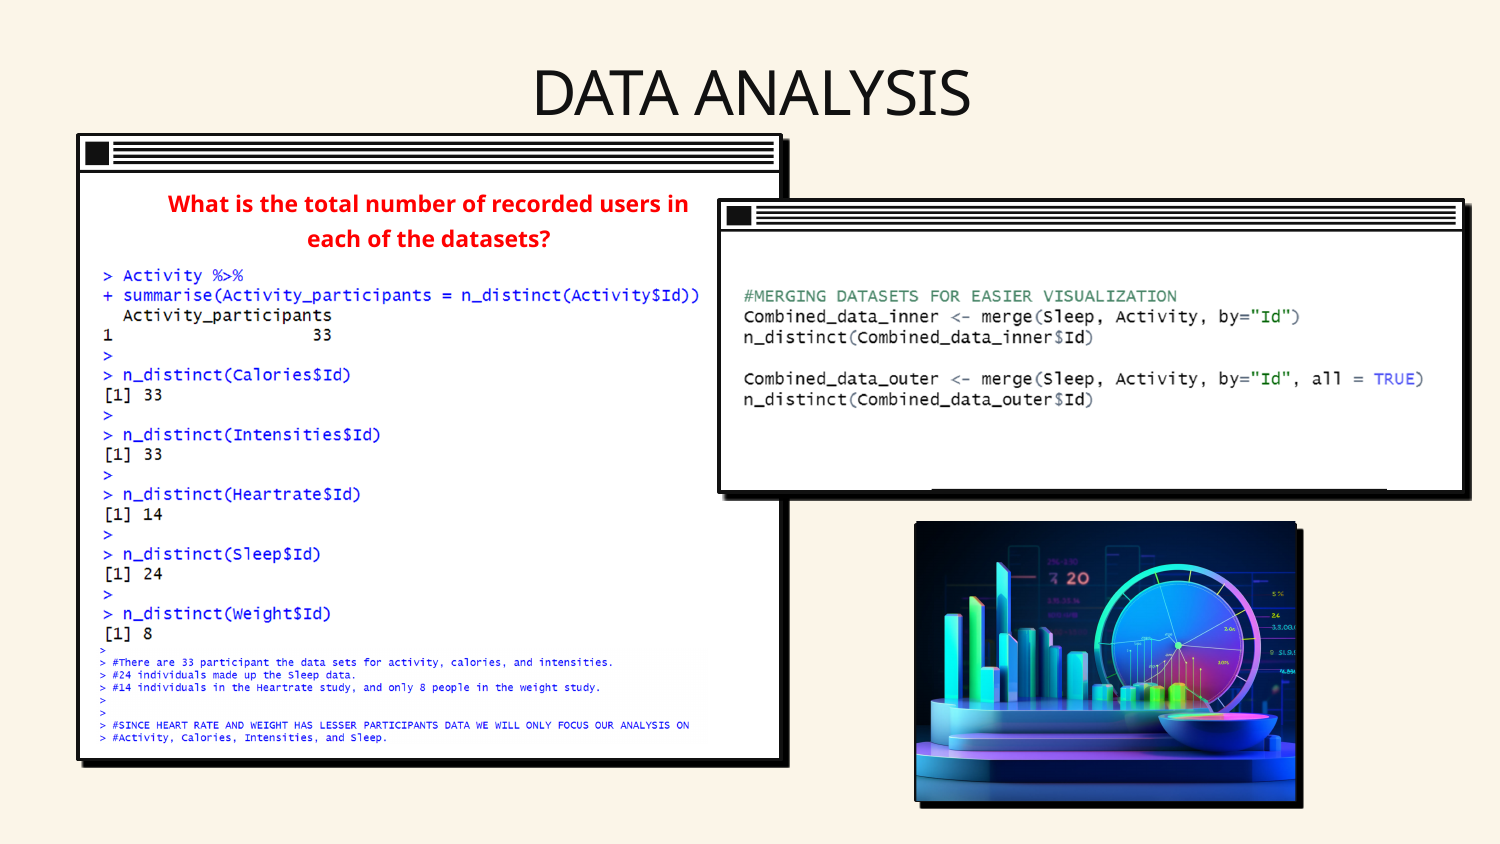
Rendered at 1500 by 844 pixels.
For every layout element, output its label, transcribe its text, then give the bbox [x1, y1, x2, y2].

text_box DATA ANALYSIS [301, 46, 1202, 128]
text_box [916, 520, 1296, 801]
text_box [78, 134, 782, 760]
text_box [718, 200, 1465, 493]
